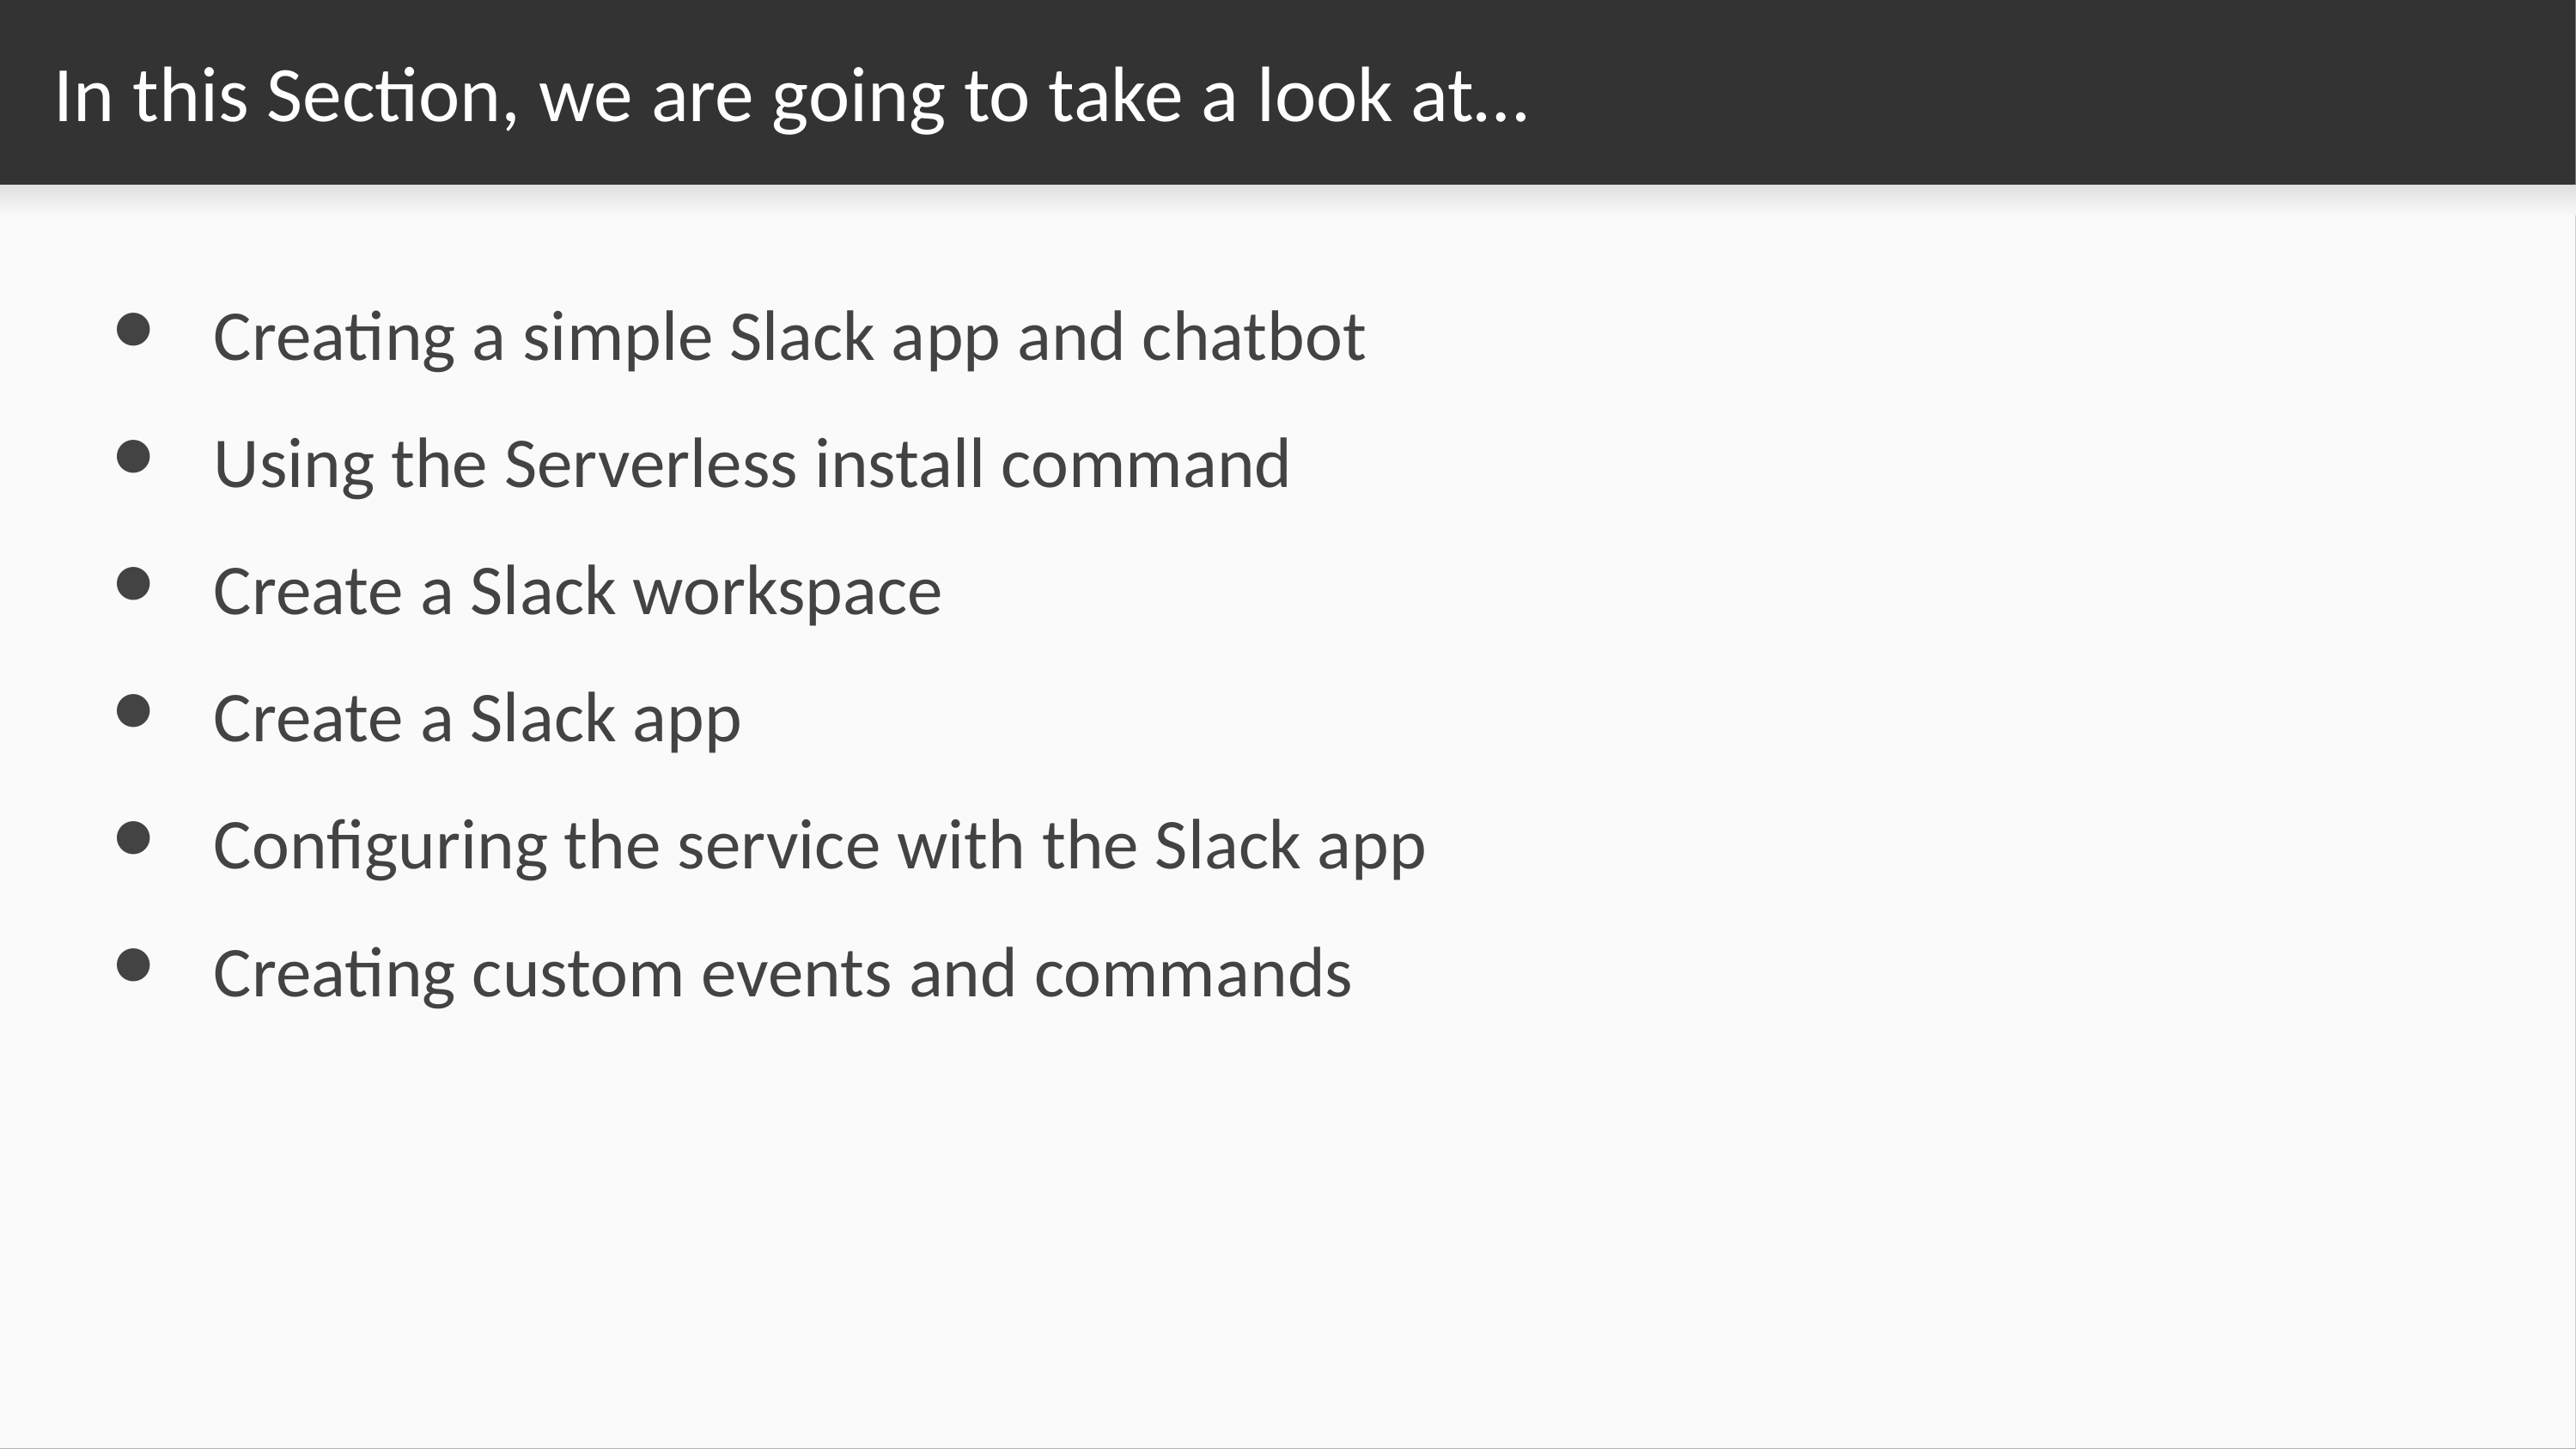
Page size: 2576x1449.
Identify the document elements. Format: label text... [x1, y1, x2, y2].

title In this Section, we are going to take a look at… [27, 4, 2514, 175]
list Creating a simple Slack app and chatbot Using the Serverless install command Create a Slack workspace Create a Slack app Configuring the service with the Slack app Creating custom events and commands [59, 250, 2514, 1384]
